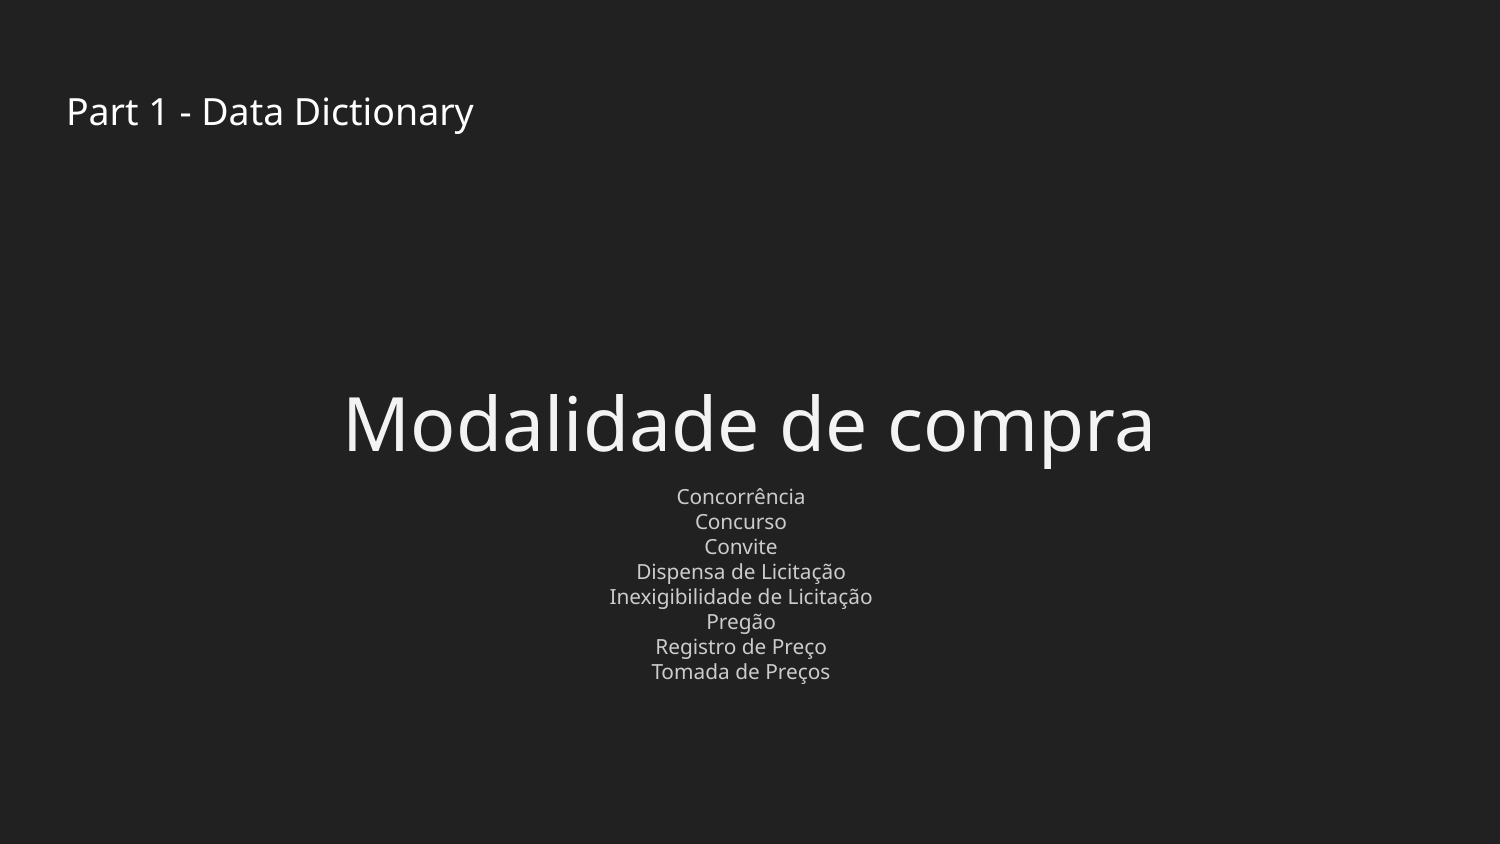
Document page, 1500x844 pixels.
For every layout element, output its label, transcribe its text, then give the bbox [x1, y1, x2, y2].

title Modalidade de compra [218, 374, 1282, 469]
title Concorrência Concurso Convite Dispensa de Licitação Inexigibilidade de Licitação Pregão Registro de Preço Tomada de Preços [209, 468, 1273, 802]
title Part 1 - Data Dictionary [51, 72, 1449, 167]
